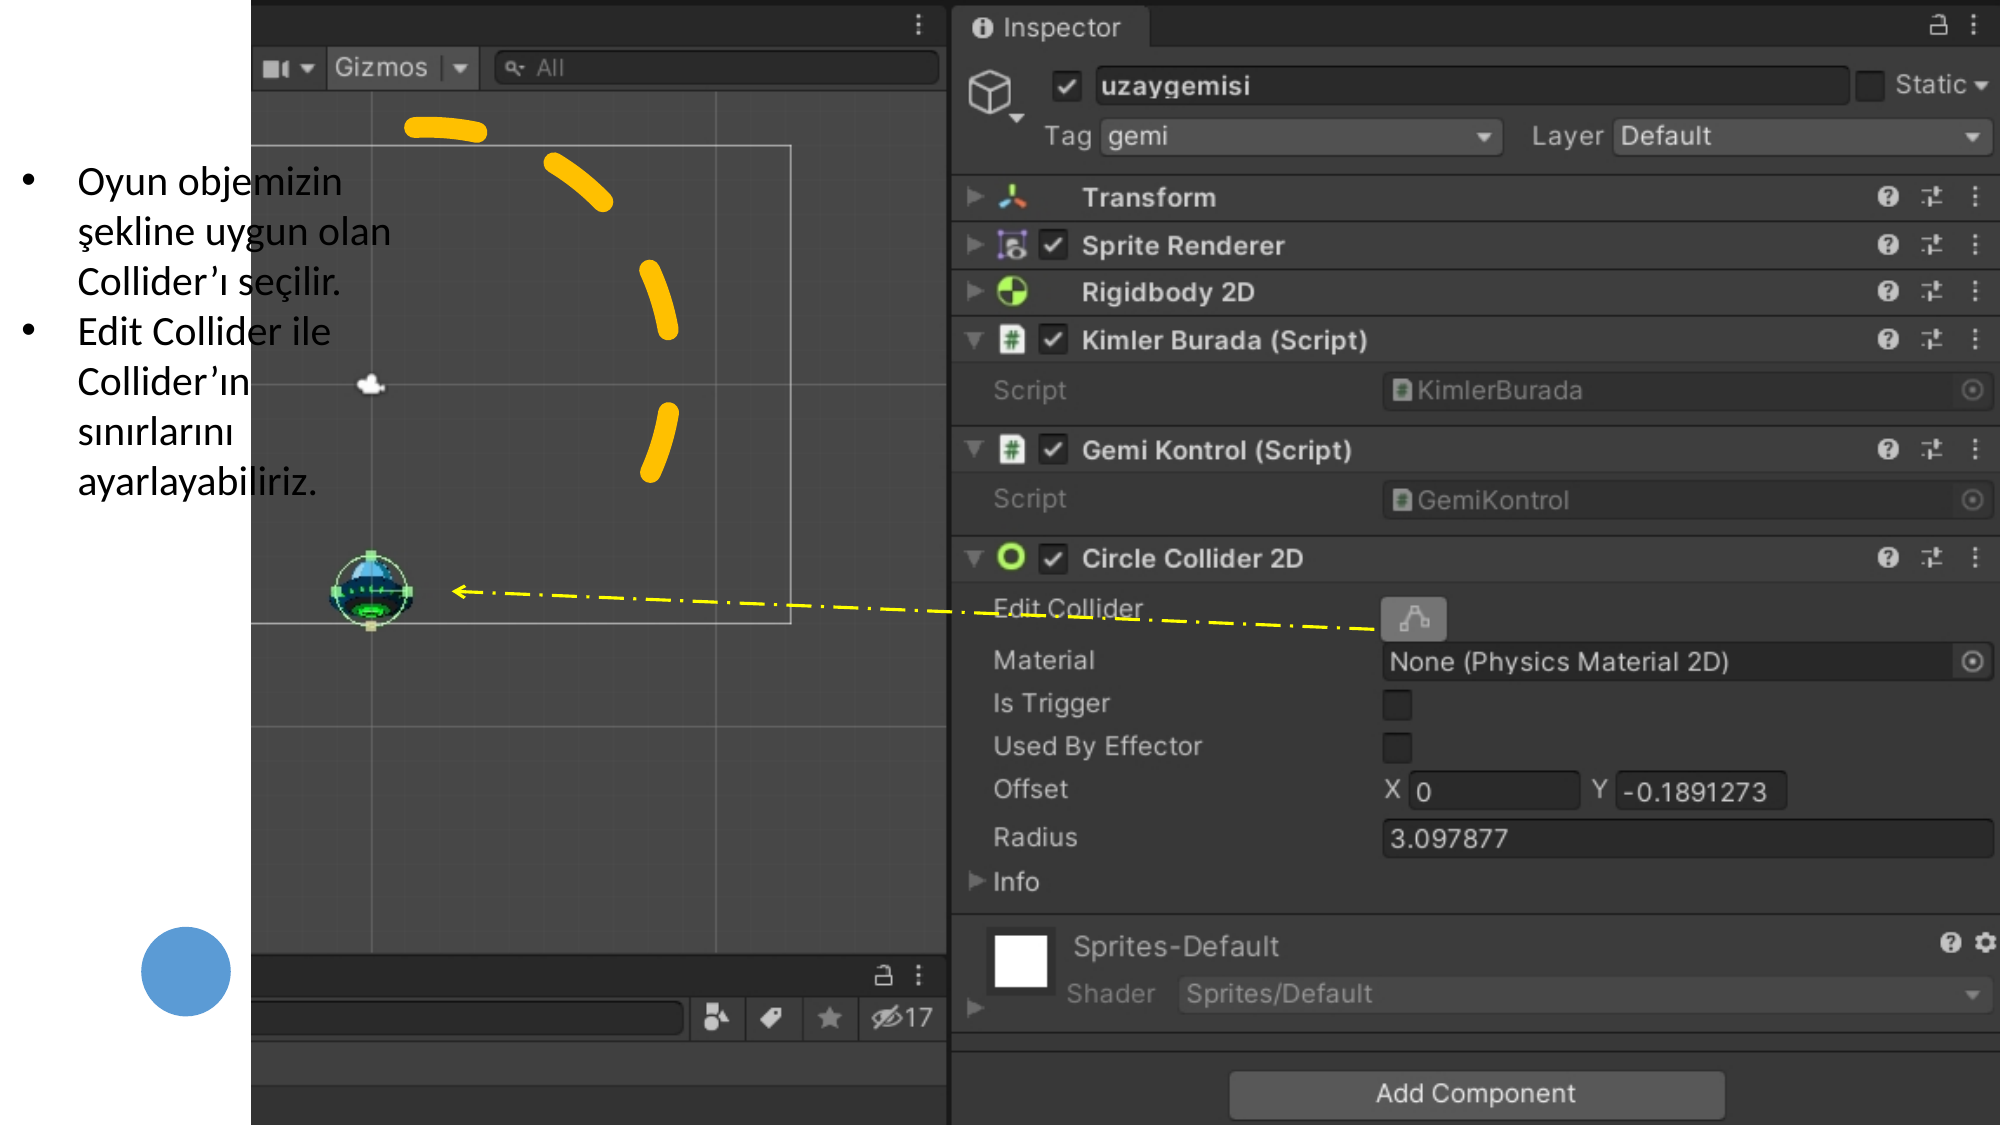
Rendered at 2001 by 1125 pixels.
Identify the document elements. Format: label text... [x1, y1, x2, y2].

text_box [451, 591, 1375, 630]
text_box [140, 925, 232, 1018]
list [251, 0, 2000, 1125]
text_box [0, 0, 251, 1125]
text_box Oyun objemizin şekline uygun olan Collider’ı seçilir. Edit Collider ile Collider’ın sınırlarını ayarlayabiliriz. [6, 146, 251, 512]
